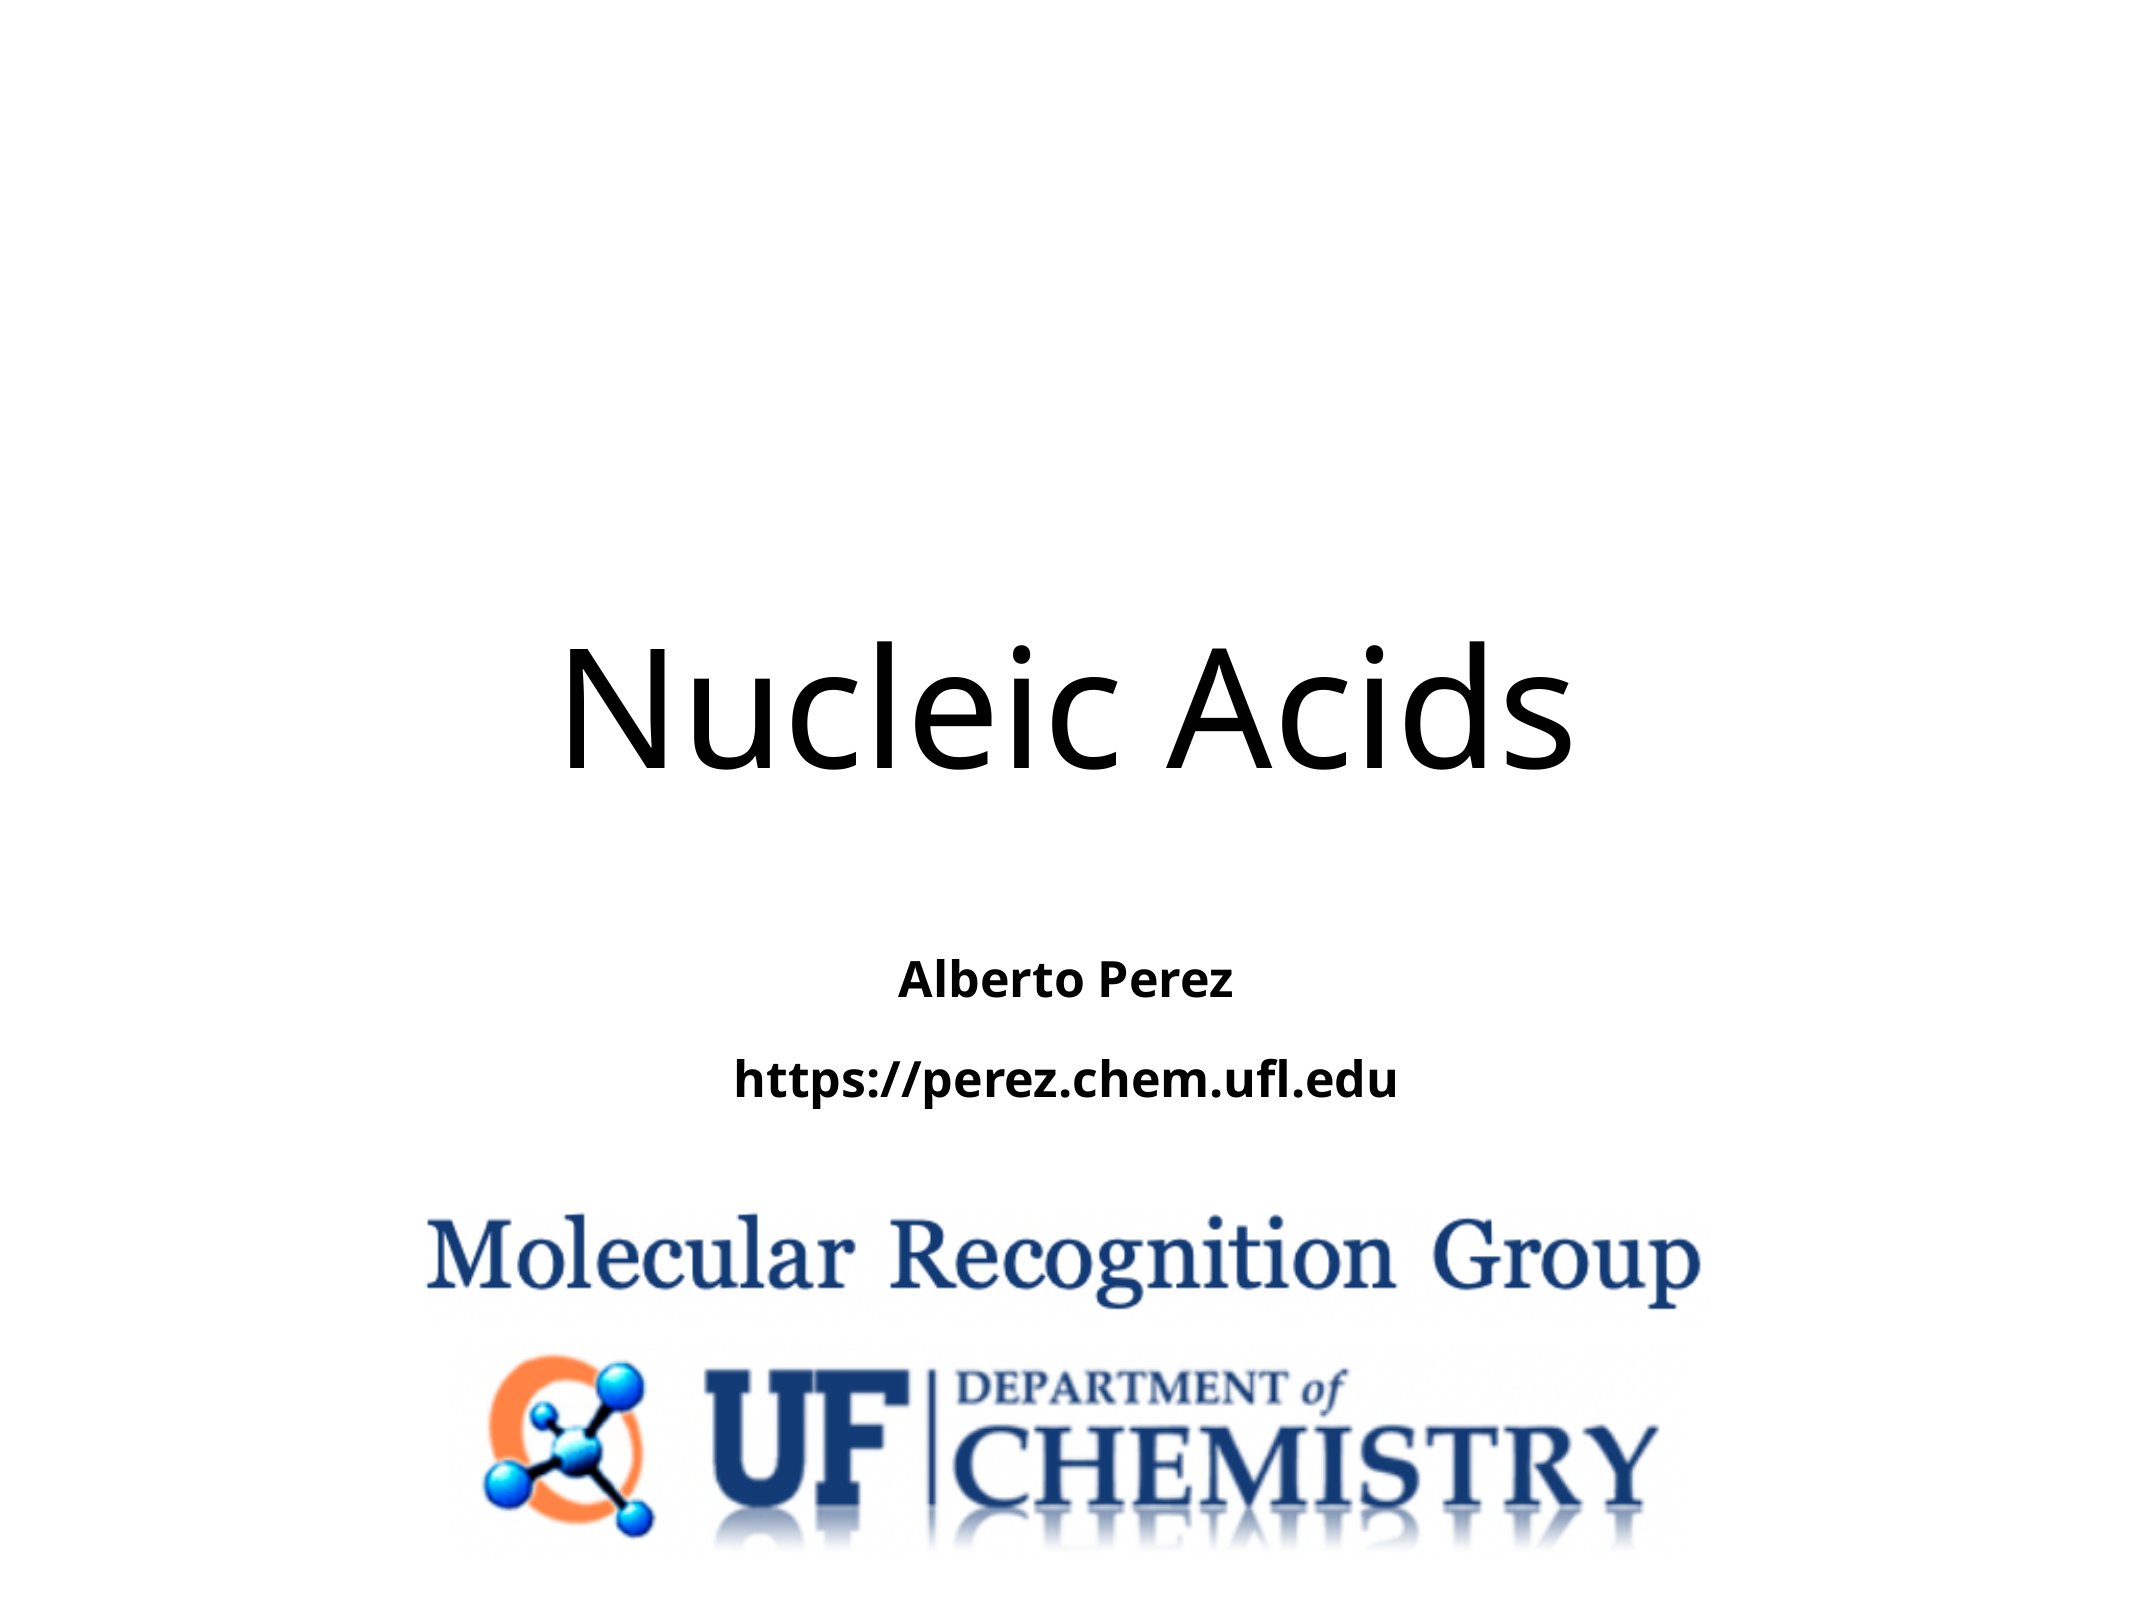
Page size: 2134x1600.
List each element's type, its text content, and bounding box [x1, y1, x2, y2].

picture [422, 1209, 1711, 1325]
text_box Alberto Perez [890, 938, 1243, 1016]
text_box https://perez.chem.ufl.edu [725, 1038, 1408, 1116]
title Nucleic Acids [207, 268, 1926, 811]
picture [448, 1343, 1685, 1557]
